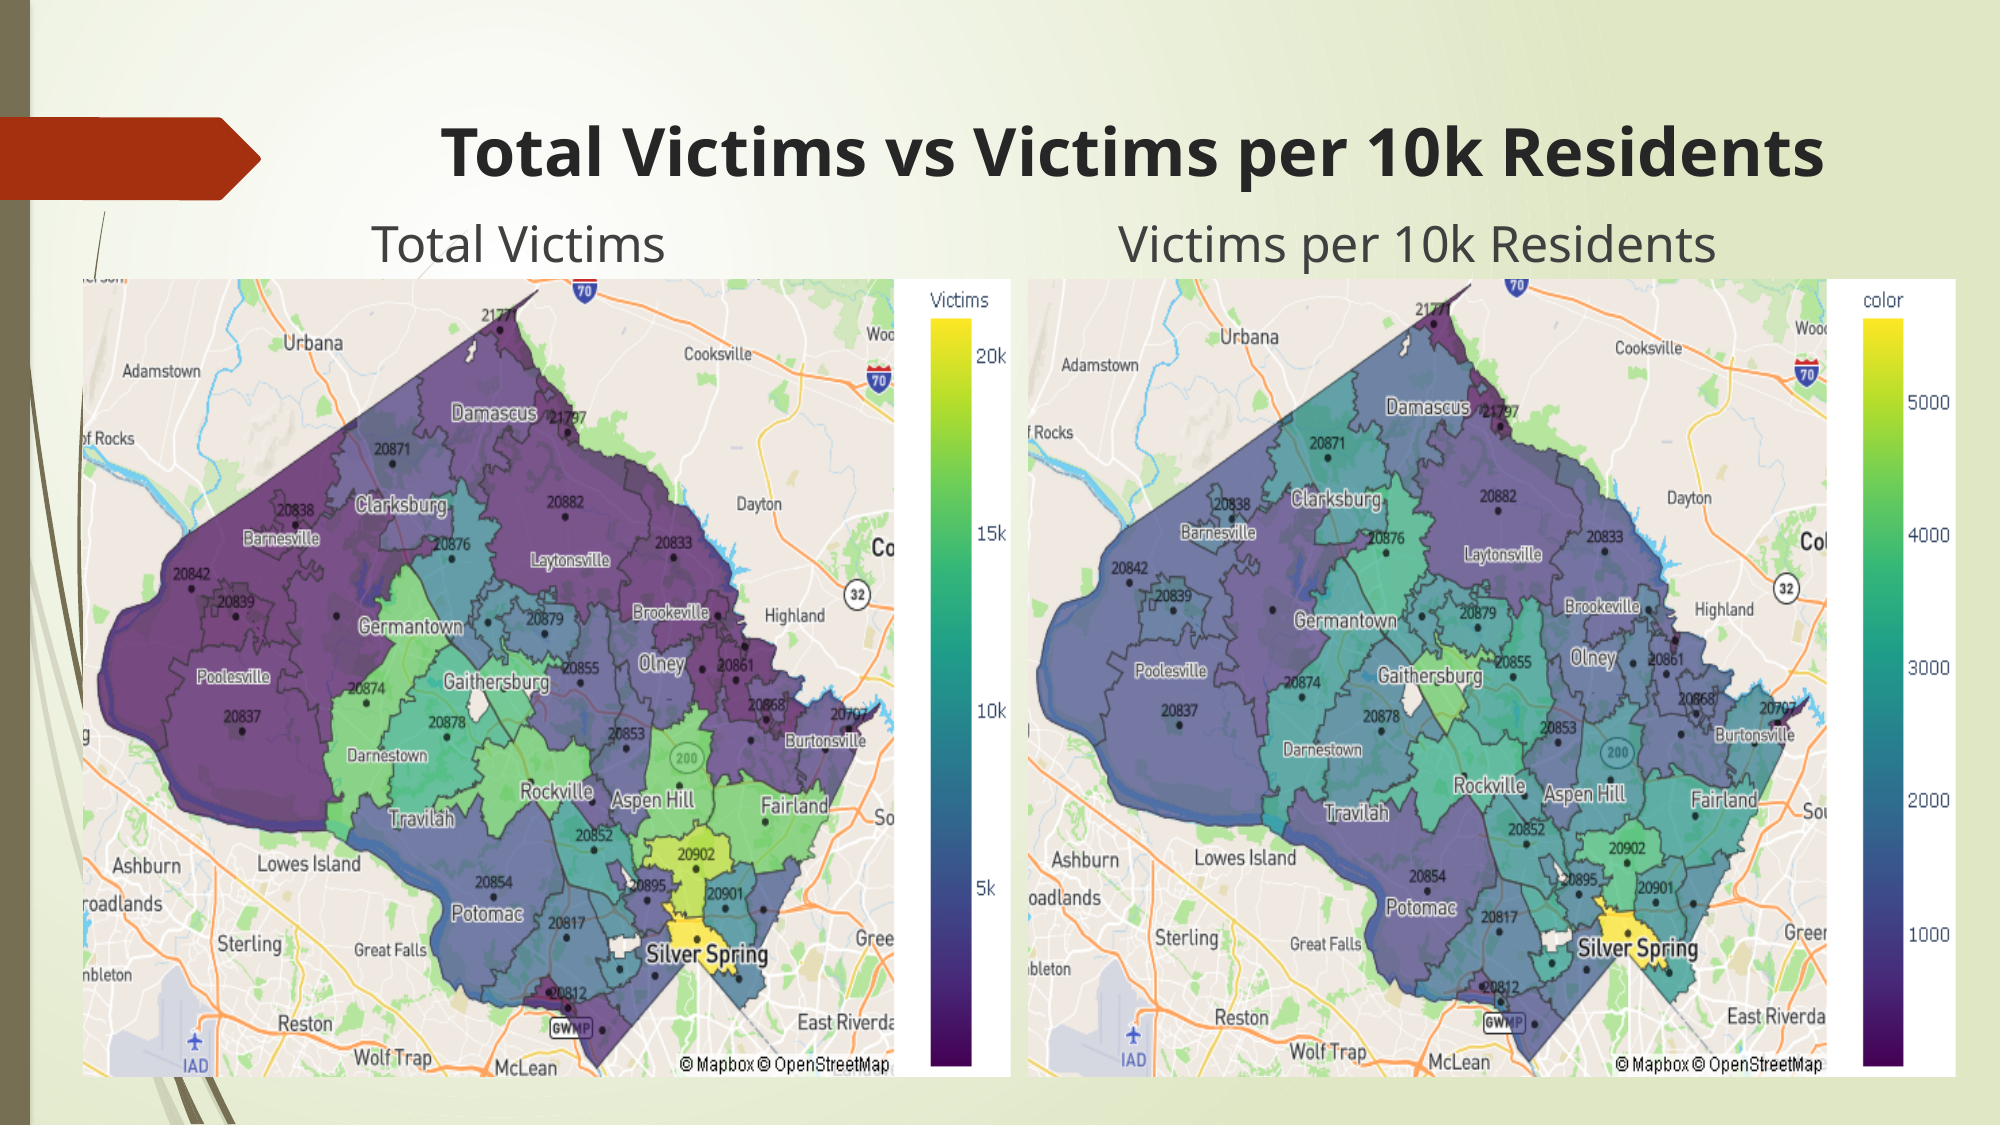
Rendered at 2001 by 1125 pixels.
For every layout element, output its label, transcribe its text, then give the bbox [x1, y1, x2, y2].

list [1027, 279, 1956, 1077]
title Total Victims vs Victims per 10k Residents [425, 102, 1888, 313]
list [82, 279, 1011, 1077]
list Total Victims [356, 185, 1012, 280]
list Victims per 10k Residents [1103, 185, 1796, 278]
